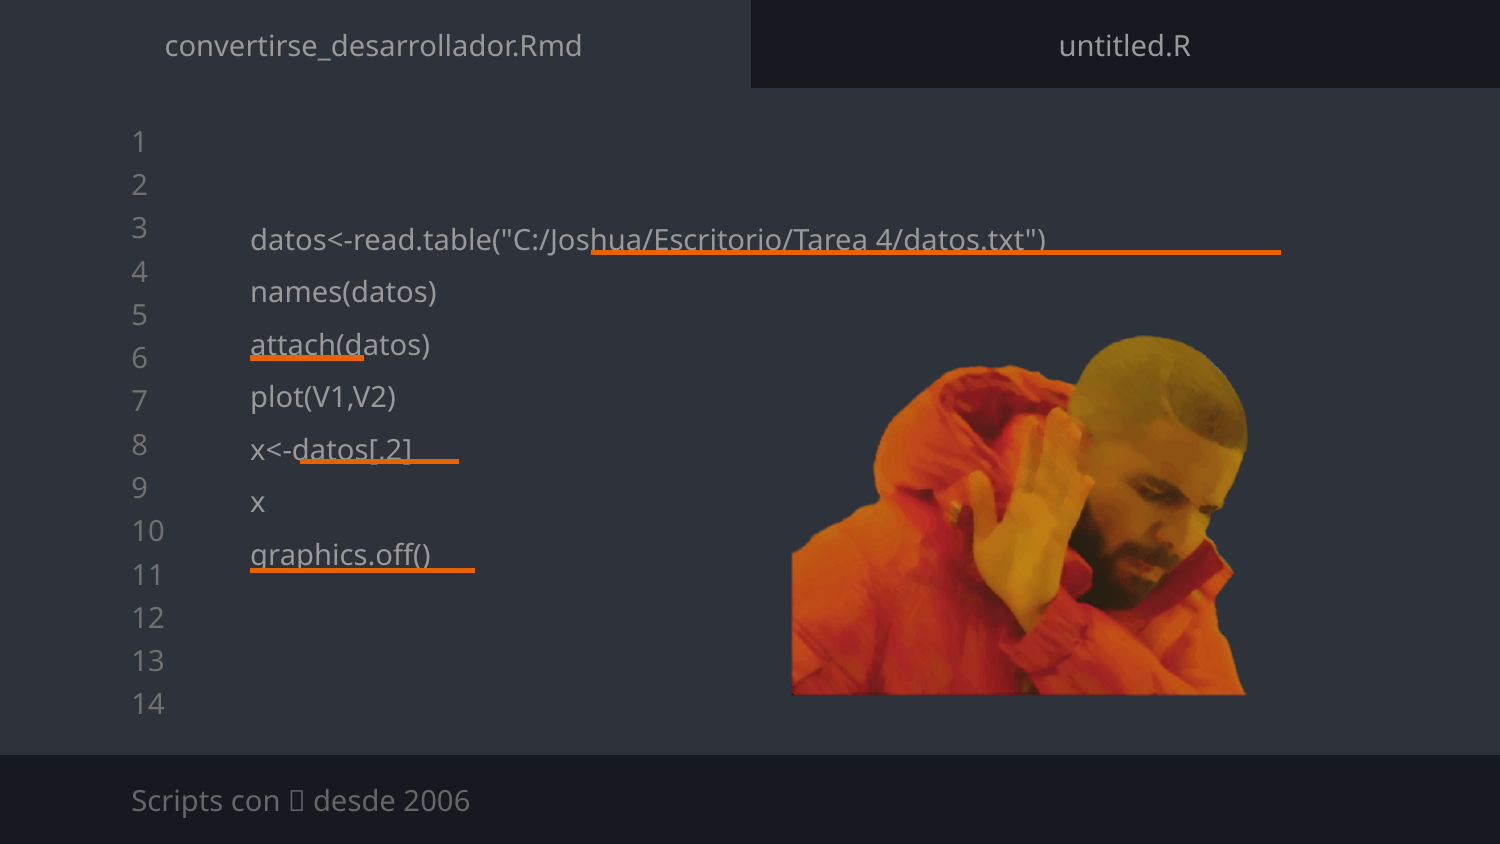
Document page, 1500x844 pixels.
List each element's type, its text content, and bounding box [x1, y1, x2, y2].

subtitle Scripts con 🐛 desde 2006 [116, 770, 1380, 829]
subtitle untitled.R [750, 15, 1500, 74]
subtitle convertirse_desarrollador.Rmd [0, 15, 749, 74]
picture [774, 302, 1276, 713]
text_box datos<-read.table("C:/Joshua/Escritorio/Tarea 4/datos.txt") names(datos) attach(datos) plot(V1,V2) x<-datos[,2] x graphics.off() [235, 222, 1411, 553]
